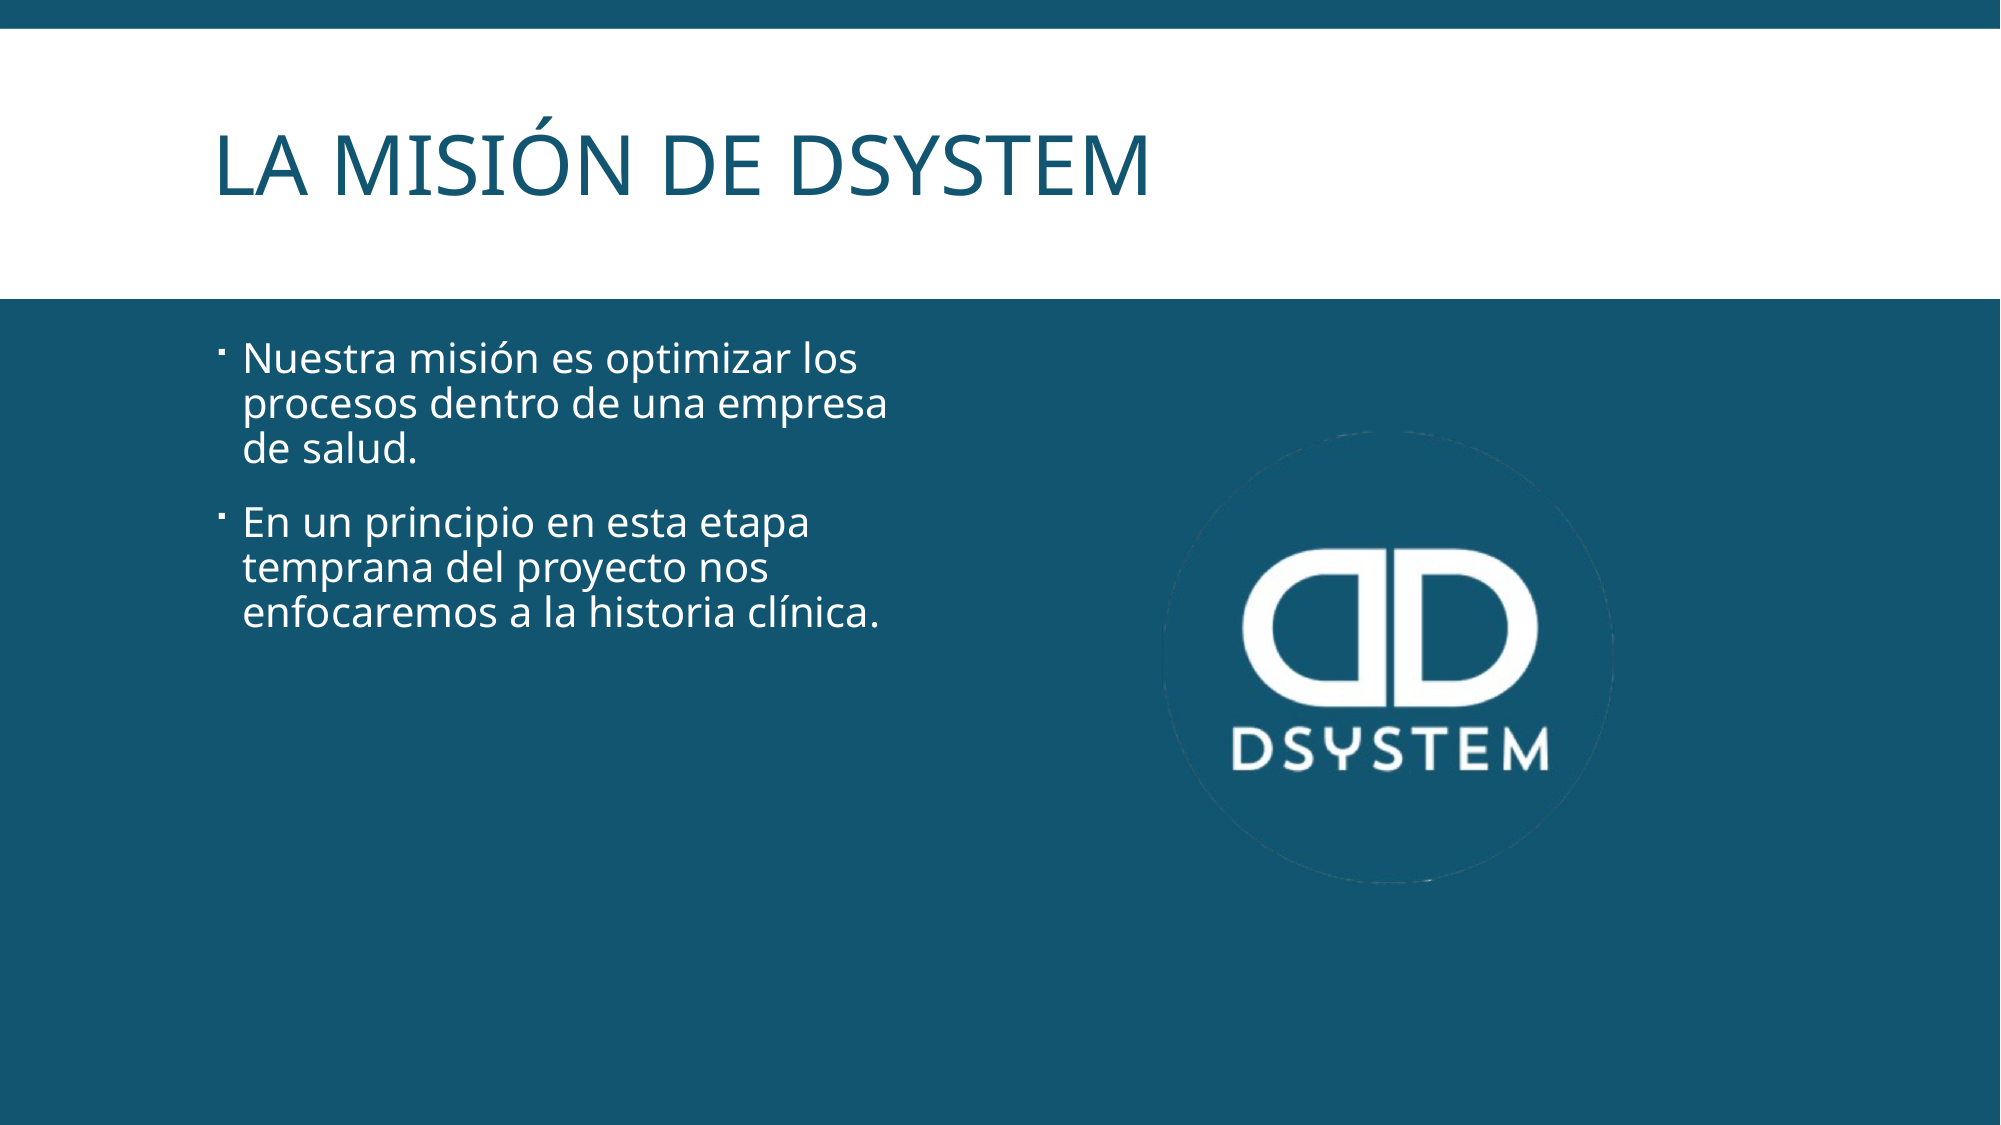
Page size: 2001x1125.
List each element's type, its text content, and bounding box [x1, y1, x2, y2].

list Nuestra misión es optimizar los procesos dentro de una empresa de salud. En un principio en esta etapa temprana del proyecto nos enfocaremos a la historia clínica. [197, 329, 945, 1020]
picture [999, 385, 1779, 929]
text_box [0, 28, 2000, 300]
title La misión de dsystem [197, 46, 1803, 295]
